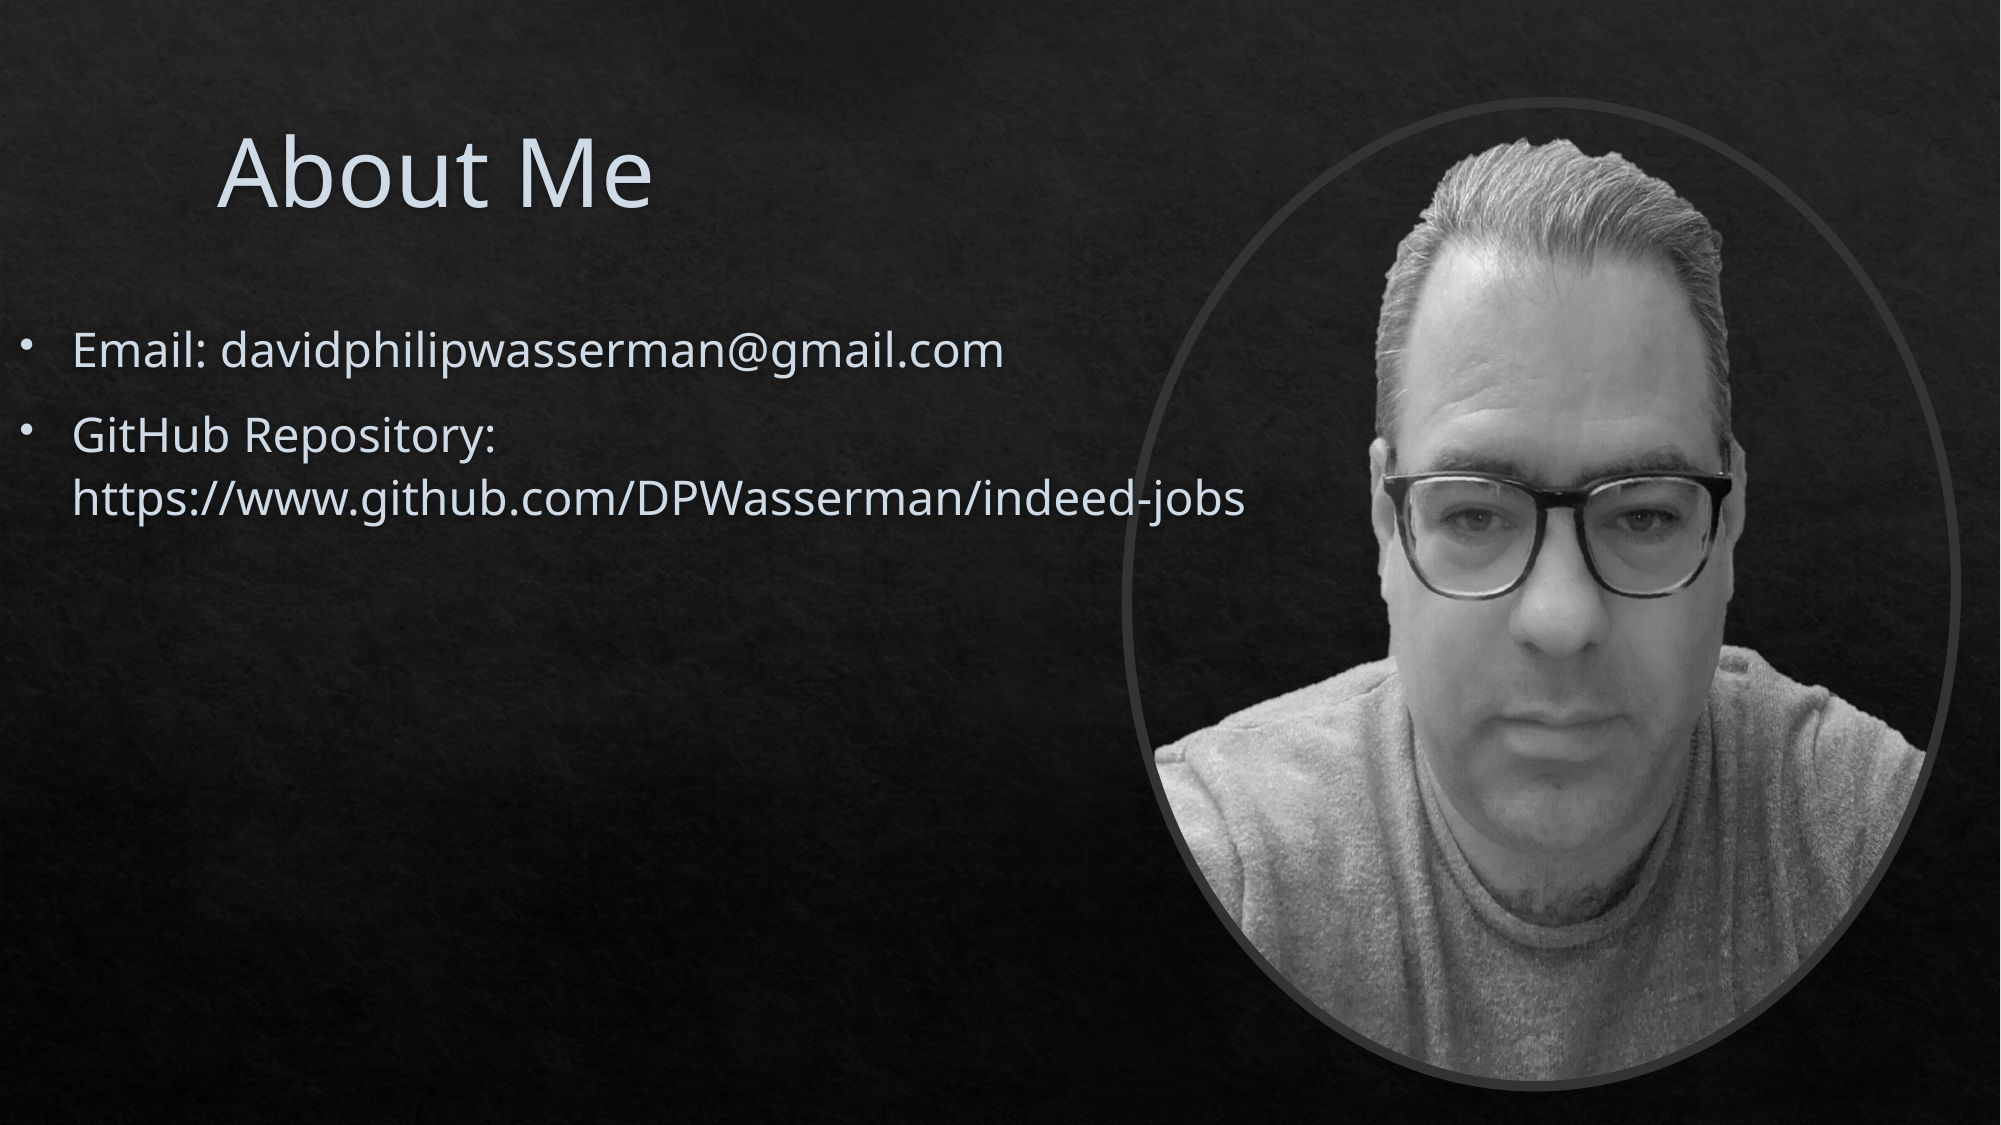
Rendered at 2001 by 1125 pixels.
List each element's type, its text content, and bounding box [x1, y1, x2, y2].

list Email: davidphilipwasserman@gmail.com GitHub Repository: https://www.github.com/DPWasserman/indeed-jobs [0, 306, 1118, 916]
picture [1126, 101, 1956, 1087]
title About Me [0, 72, 1286, 280]
